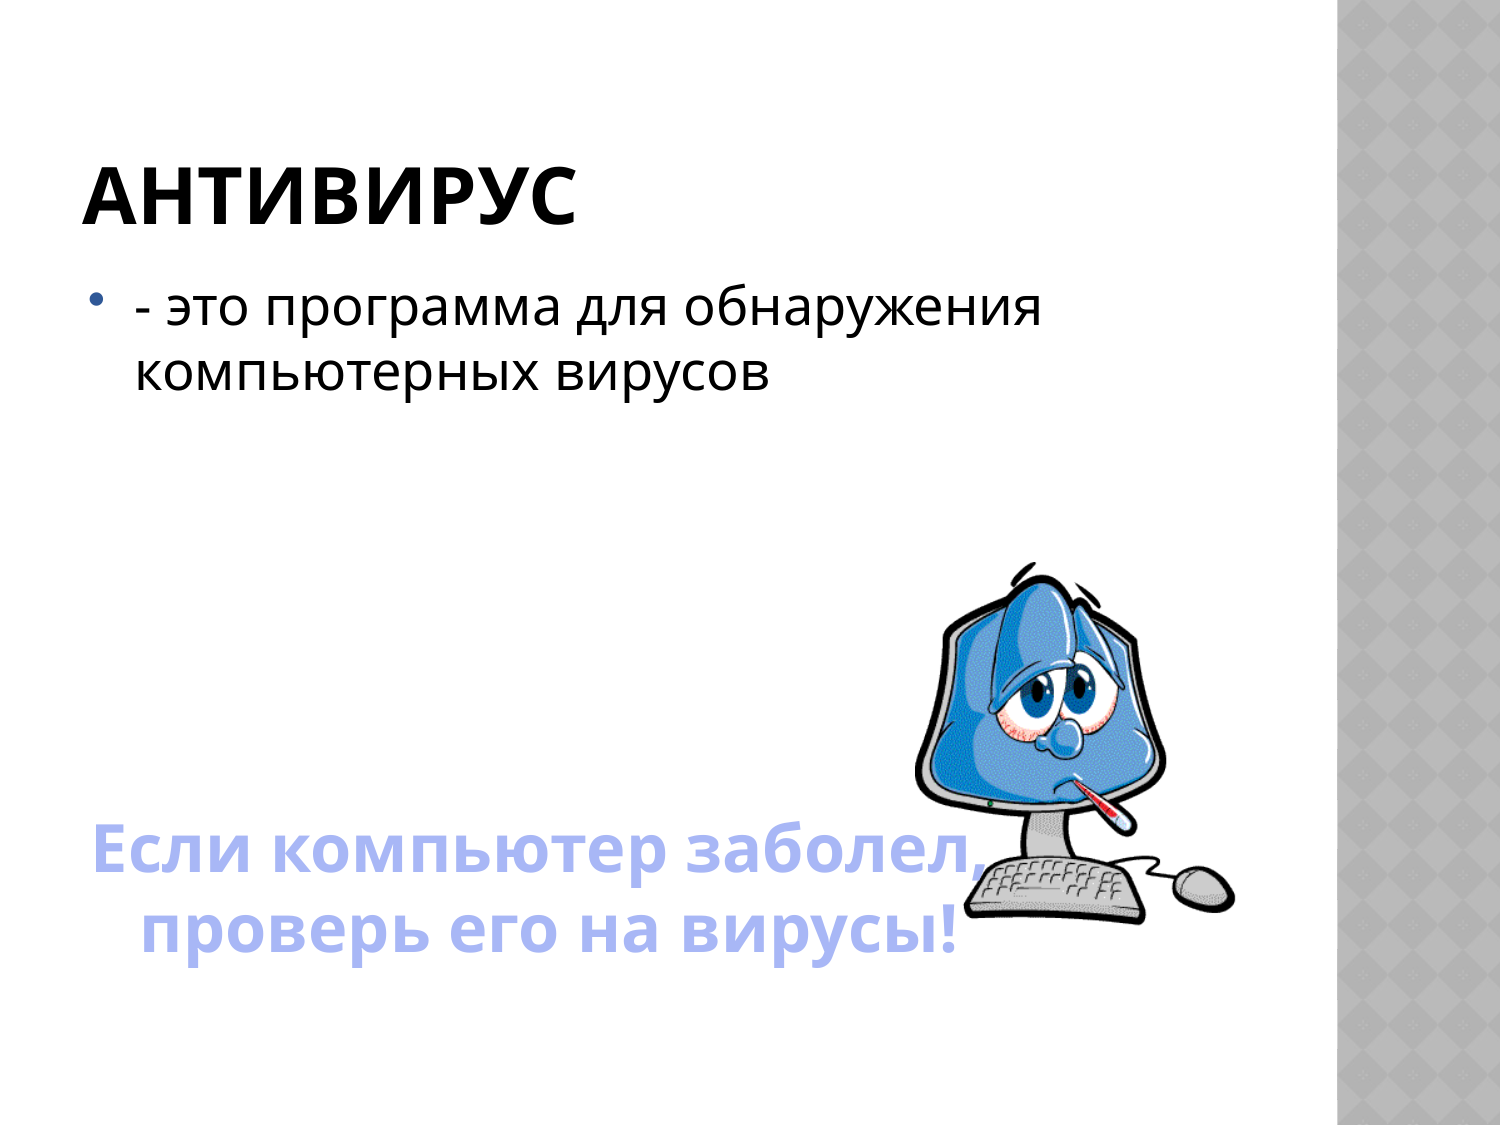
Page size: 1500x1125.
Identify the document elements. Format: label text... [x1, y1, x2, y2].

title Антивирус [75, 52, 1263, 240]
text_box Если компьютер заболел, проверь его на вирусы! [75, 798, 1023, 974]
list - это программа для обнаружения компьютерных вирусов [75, 264, 1263, 1059]
picture [914, 561, 1239, 927]
